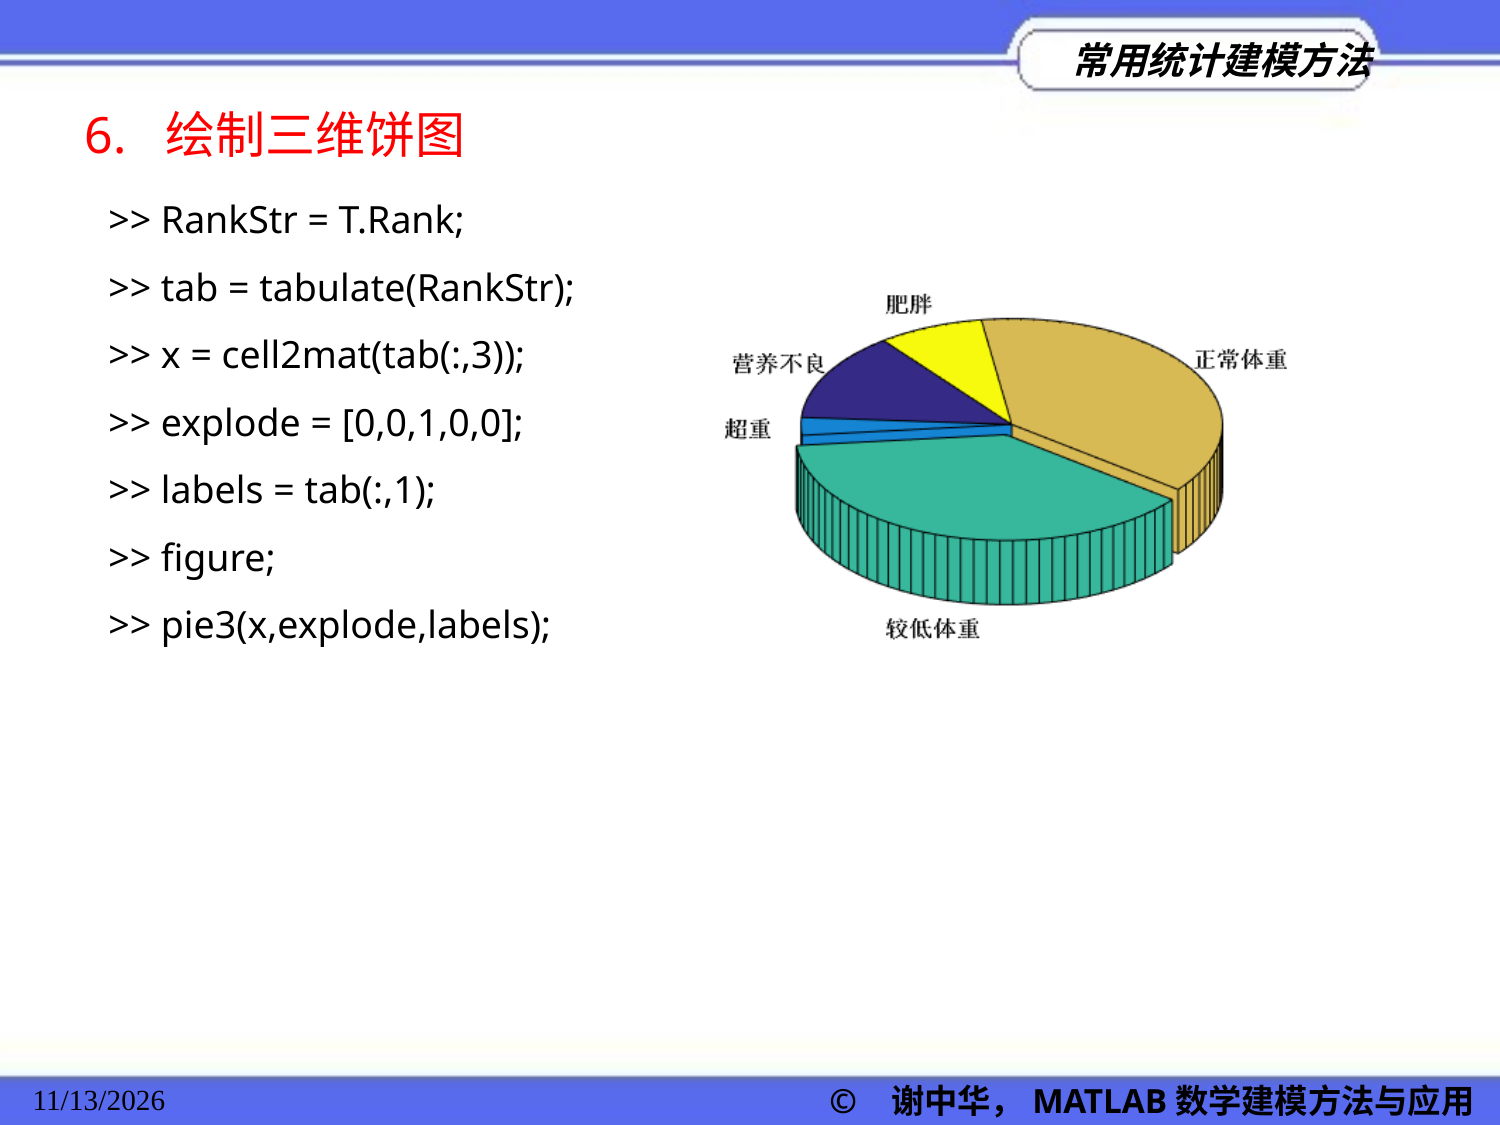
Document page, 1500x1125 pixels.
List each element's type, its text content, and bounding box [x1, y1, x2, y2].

picture [0, 0, 1500, 1125]
footer © 谢中华，MATLAB数学建模方法与应用 [809, 1076, 1495, 1123]
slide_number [17, 1077, 356, 1120]
text_box 6. 绘制三维饼图 [70, 78, 1368, 171]
text_box >> RankStr = T.Rank; >> tab = tabulate(RankStr); >> x = cell2mat(tab(:,3)); >> explode = [0,0,1,0,0]; >> labels = tab(:,1); >> figure; >> pie3(x,explode,labels); [93, 166, 1376, 654]
